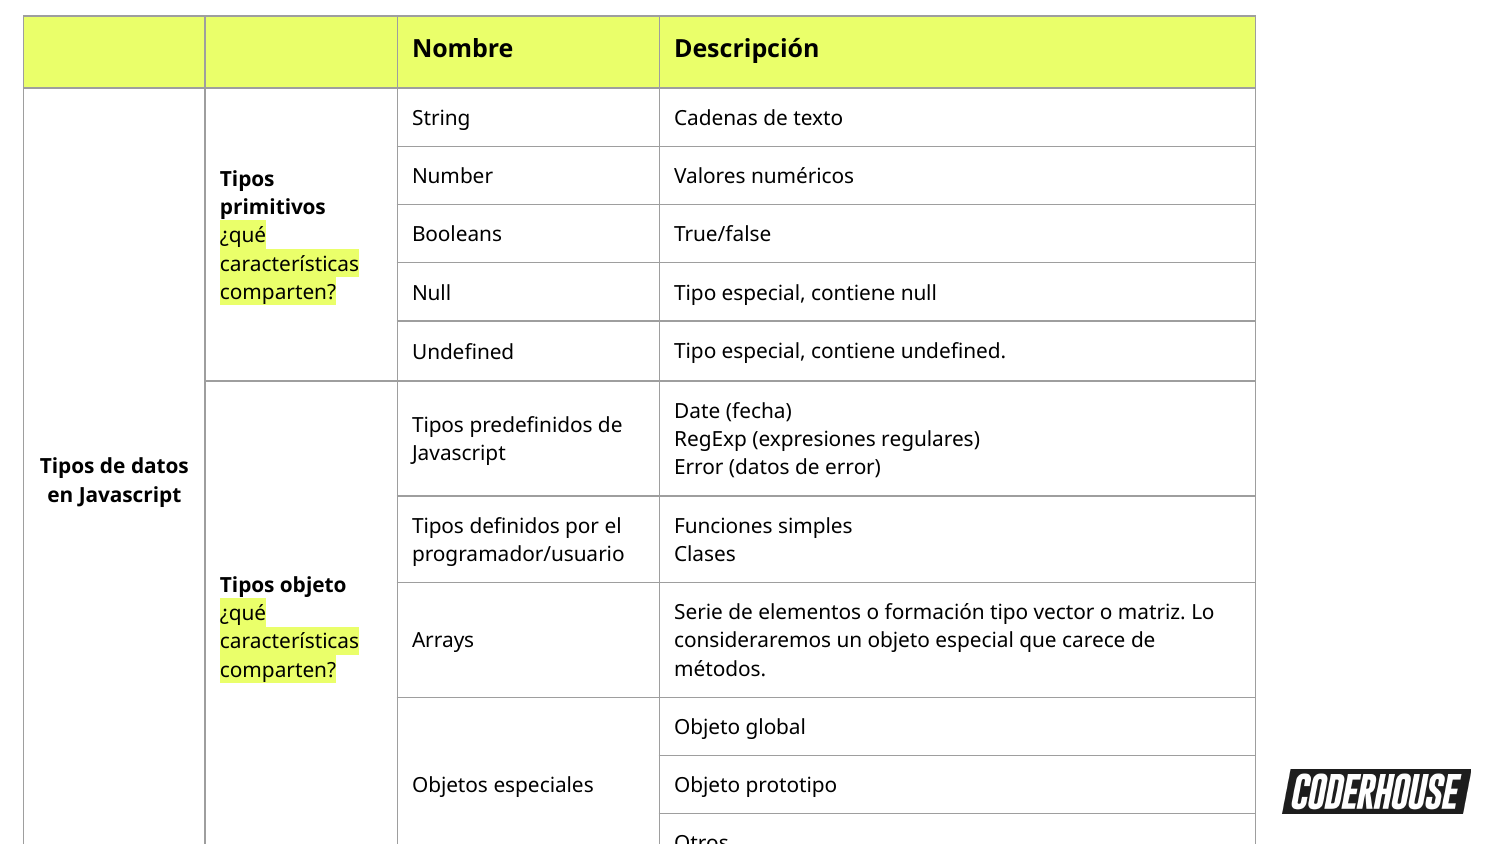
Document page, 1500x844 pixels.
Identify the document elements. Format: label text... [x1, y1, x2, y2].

table_cell Funciones simples Clases [660, 497, 1255, 582]
table_cell Null [398, 263, 659, 320]
table_cell Number [398, 147, 659, 204]
table_cell Tipos objeto ¿qué características comparten? [206, 382, 397, 844]
table_cell Tipos de datos en Javascript [24, 89, 204, 844]
table_header Nombre [398, 17, 659, 87]
table_cell True/false [660, 205, 1255, 262]
table_header [206, 17, 397, 87]
table_header [24, 17, 204, 87]
table_cell Serie de elementos o formación tipo vector o matriz. Lo consideraremos un objeto especial que carece de métodos. [660, 583, 1255, 697]
table_cell Valores numéricos [660, 147, 1255, 204]
table_cell Tipo especial, contiene undefined. [660, 322, 1255, 380]
picture [1281, 769, 1471, 814]
table_cell Tipos predefinidos de Javascript [398, 382, 659, 495]
table_cell Cadenas de texto [660, 89, 1255, 146]
table_cell Objetos especiales [398, 698, 659, 844]
table_cell Objeto global [660, 698, 1255, 755]
table_header Descripción [660, 17, 1255, 87]
table_cell Objeto prototipo [660, 756, 1255, 813]
table_cell Date (fecha) RegExp (expresiones regulares) Error (datos de error) [660, 382, 1255, 495]
table_cell Otros [660, 814, 1255, 844]
table_cell String [398, 89, 659, 146]
table_cell Tipos definidos por el programador/usuario [398, 497, 659, 582]
table_cell Undefined [398, 322, 659, 380]
table_cell Tipos primitivos ¿qué características comparten? [206, 89, 397, 380]
table_cell Arrays [398, 583, 659, 697]
table_cell Booleans [398, 205, 659, 262]
table_cell Tipo especial, contiene null [660, 263, 1255, 320]
